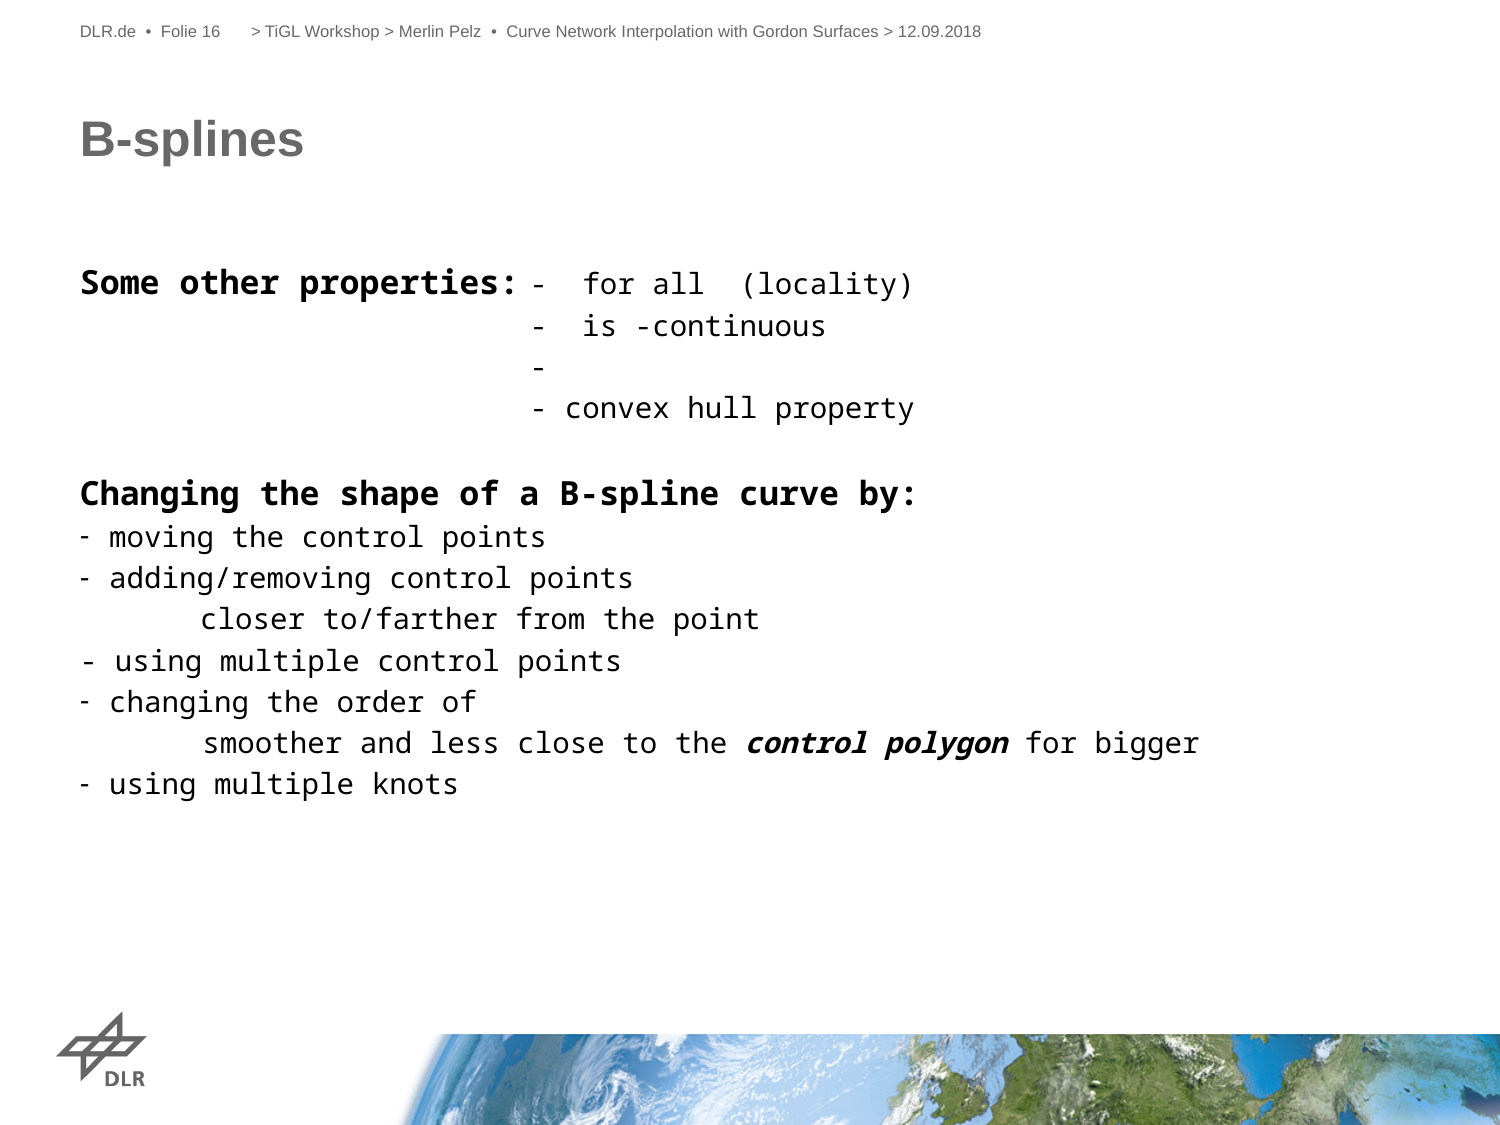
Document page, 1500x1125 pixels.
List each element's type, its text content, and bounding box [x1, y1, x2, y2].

picture [0, 1007, 1500, 1125]
footer > TiGL Workshop > Merlin Pelz • Curve Network Interpolation with Gordon Surfaces > 12.09.2018 [251, 20, 1421, 45]
title B-splines [79, 106, 1421, 228]
slide_number DLR.de • Folie 16 [79, 20, 251, 45]
